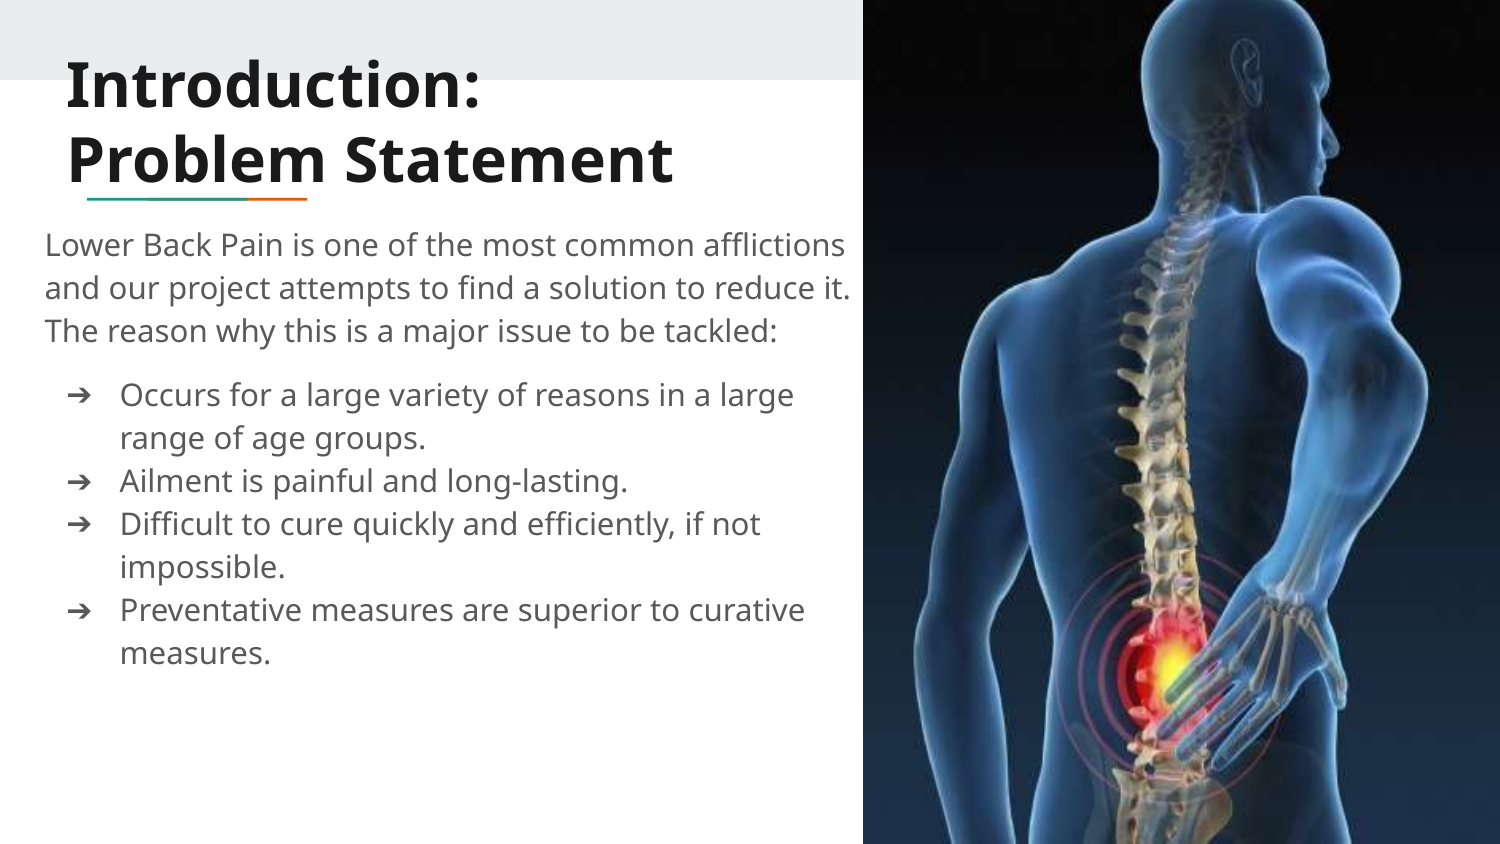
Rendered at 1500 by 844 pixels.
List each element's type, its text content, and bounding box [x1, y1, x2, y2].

title Introduction: Problem Statement [51, 30, 798, 204]
picture [863, 0, 1500, 844]
list Lower Back Pain is one of the most common afflictions and our project attempts to find a solution to reduce it. The reason why this is a major issue to be tackled: Occurs for a large variety of reasons in a large range of age groups. Ailment is painful and long-lasting. Difficult to cure quickly and efficiently, if not impossible. Preventative measures are superior to curative measures. [29, 204, 858, 765]
